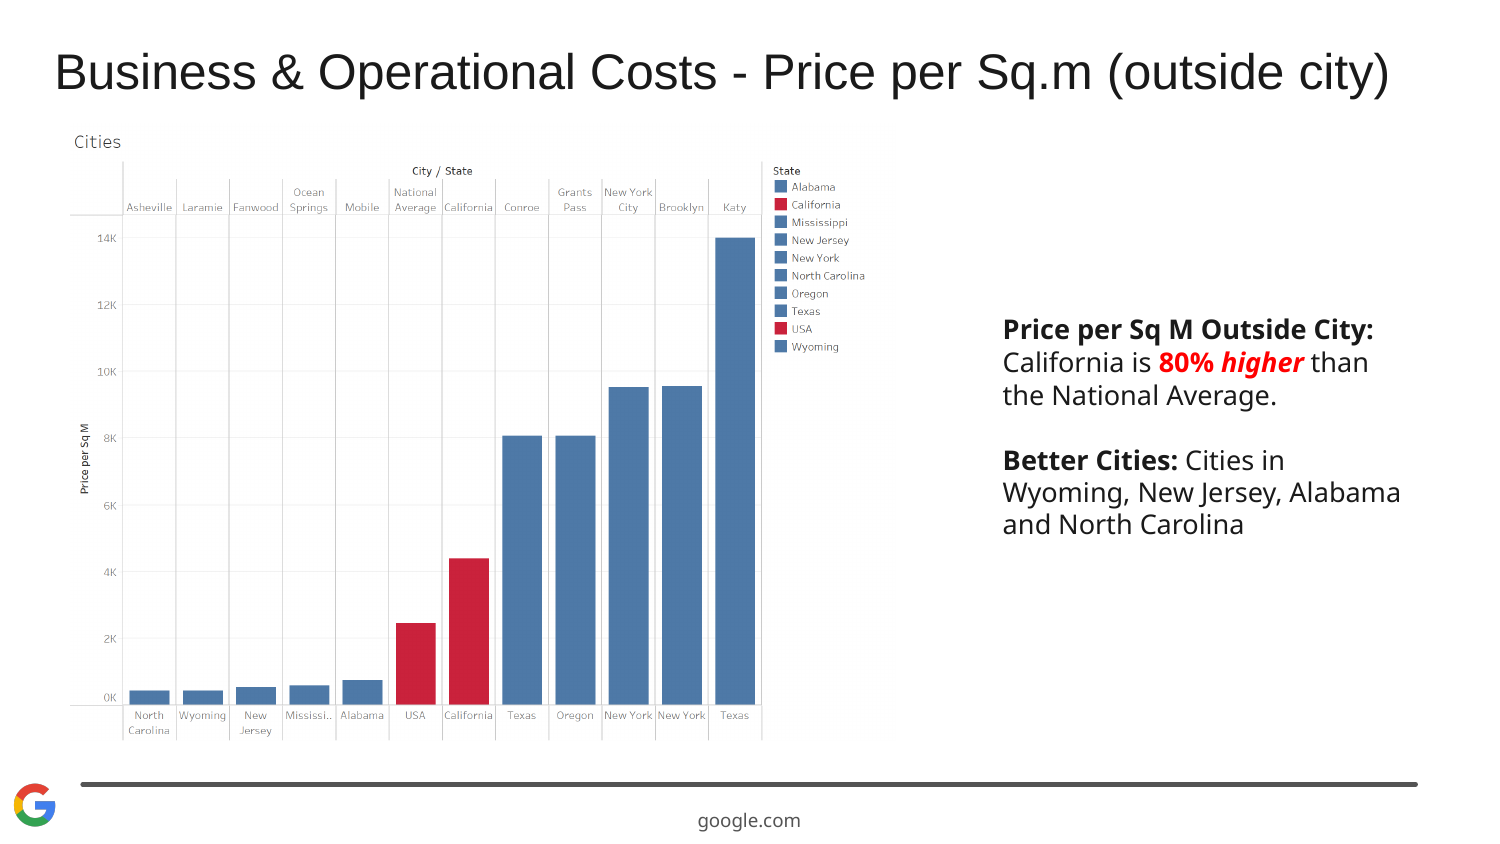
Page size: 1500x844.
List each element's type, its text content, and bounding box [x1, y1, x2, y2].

text_box google.com [605, 800, 894, 832]
picture [69, 122, 897, 741]
text_box Business & Operational Costs - Price per Sq.m (outside city) [54, 15, 1444, 100]
text_box Price per Sq M Outside City: California is 80% higher than the National Average. Better Cities: Cities in Wyoming, New Jersey, Alabama and North Carolina [987, 297, 1432, 541]
picture [0, 770, 70, 841]
